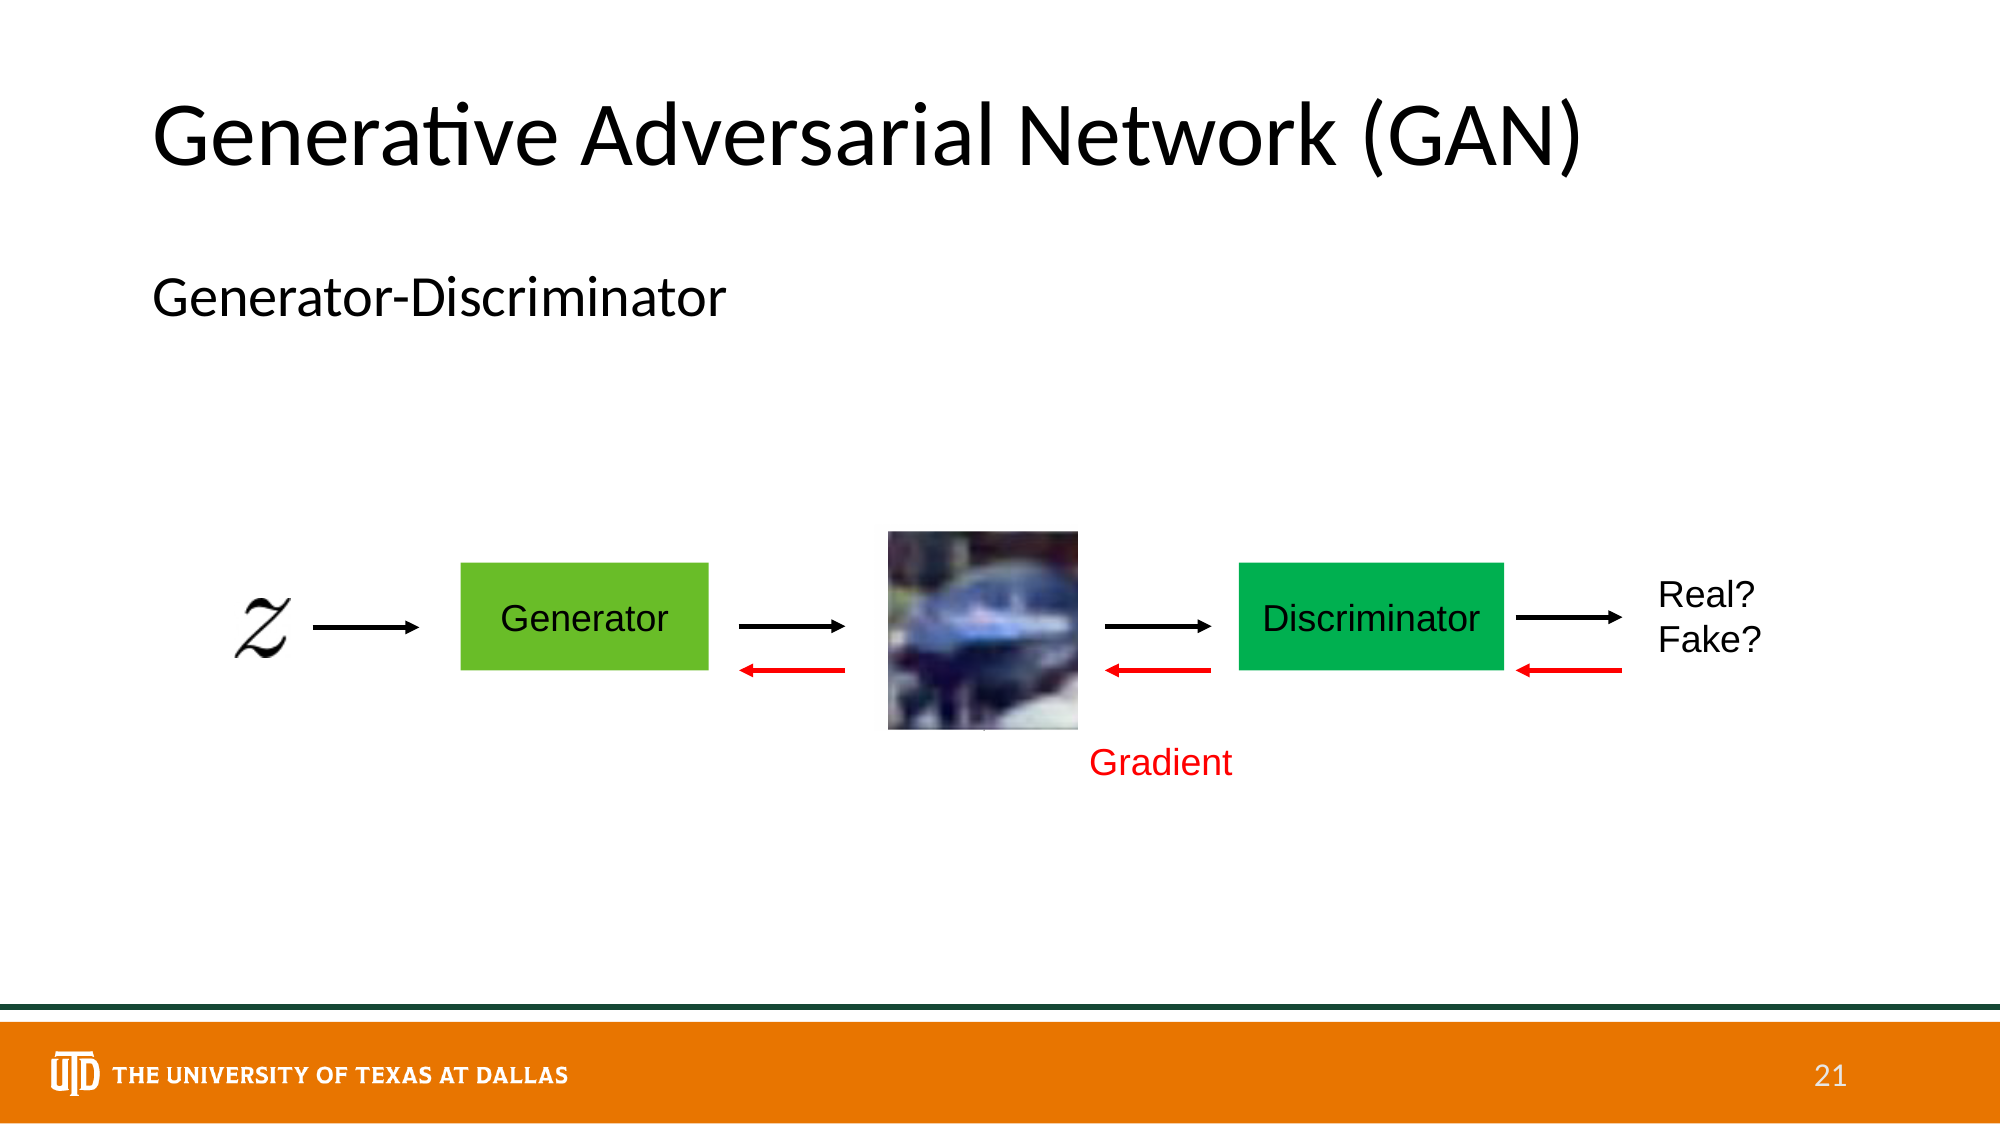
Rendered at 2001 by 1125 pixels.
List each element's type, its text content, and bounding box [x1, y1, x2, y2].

slide_number 21 [1766, 1052, 1863, 1093]
text_box Discriminator [1238, 561, 1505, 671]
picture [234, 598, 291, 658]
picture [874, 524, 1078, 731]
text_box Generator [460, 561, 710, 671]
list Generator-Discriminator [137, 259, 1863, 975]
title Generative Adversarial Network (GAN) [137, 40, 1863, 231]
text_box Real? Fake? [1643, 562, 1777, 668]
picture [24, 1021, 588, 1121]
text_box Gradient [1074, 730, 1248, 791]
